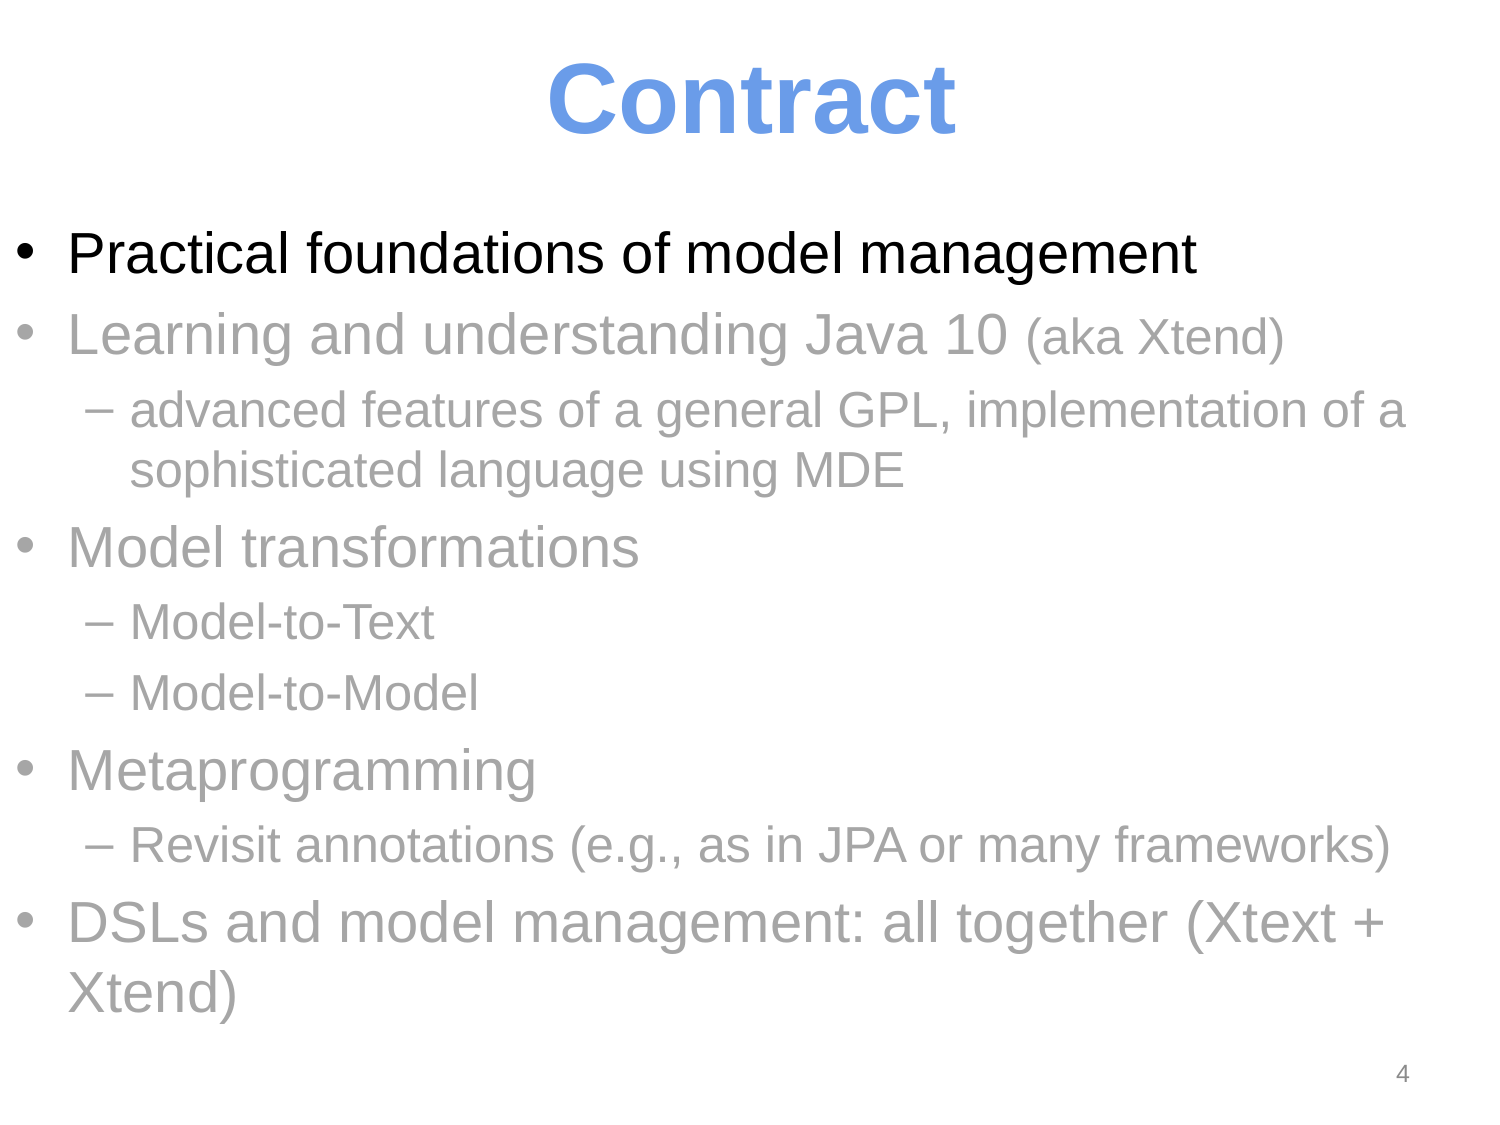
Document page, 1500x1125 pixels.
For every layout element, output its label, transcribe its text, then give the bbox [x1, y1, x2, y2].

list Practical foundations of model management Learning and understanding Java 10 (aka Xtend) advanced features of a general GPL, implementation of a sophisticated language using MDE Model transformations Model-to-Text Model-to-Model Metaprogramming Revisit annotations (e.g., as in JPA or many frameworks) DSLs and model management: all together (Xtext + Xtend) [0, 208, 1500, 1047]
title Contract [76, 0, 1427, 188]
slide_number 4 [1074, 1042, 1425, 1103]
